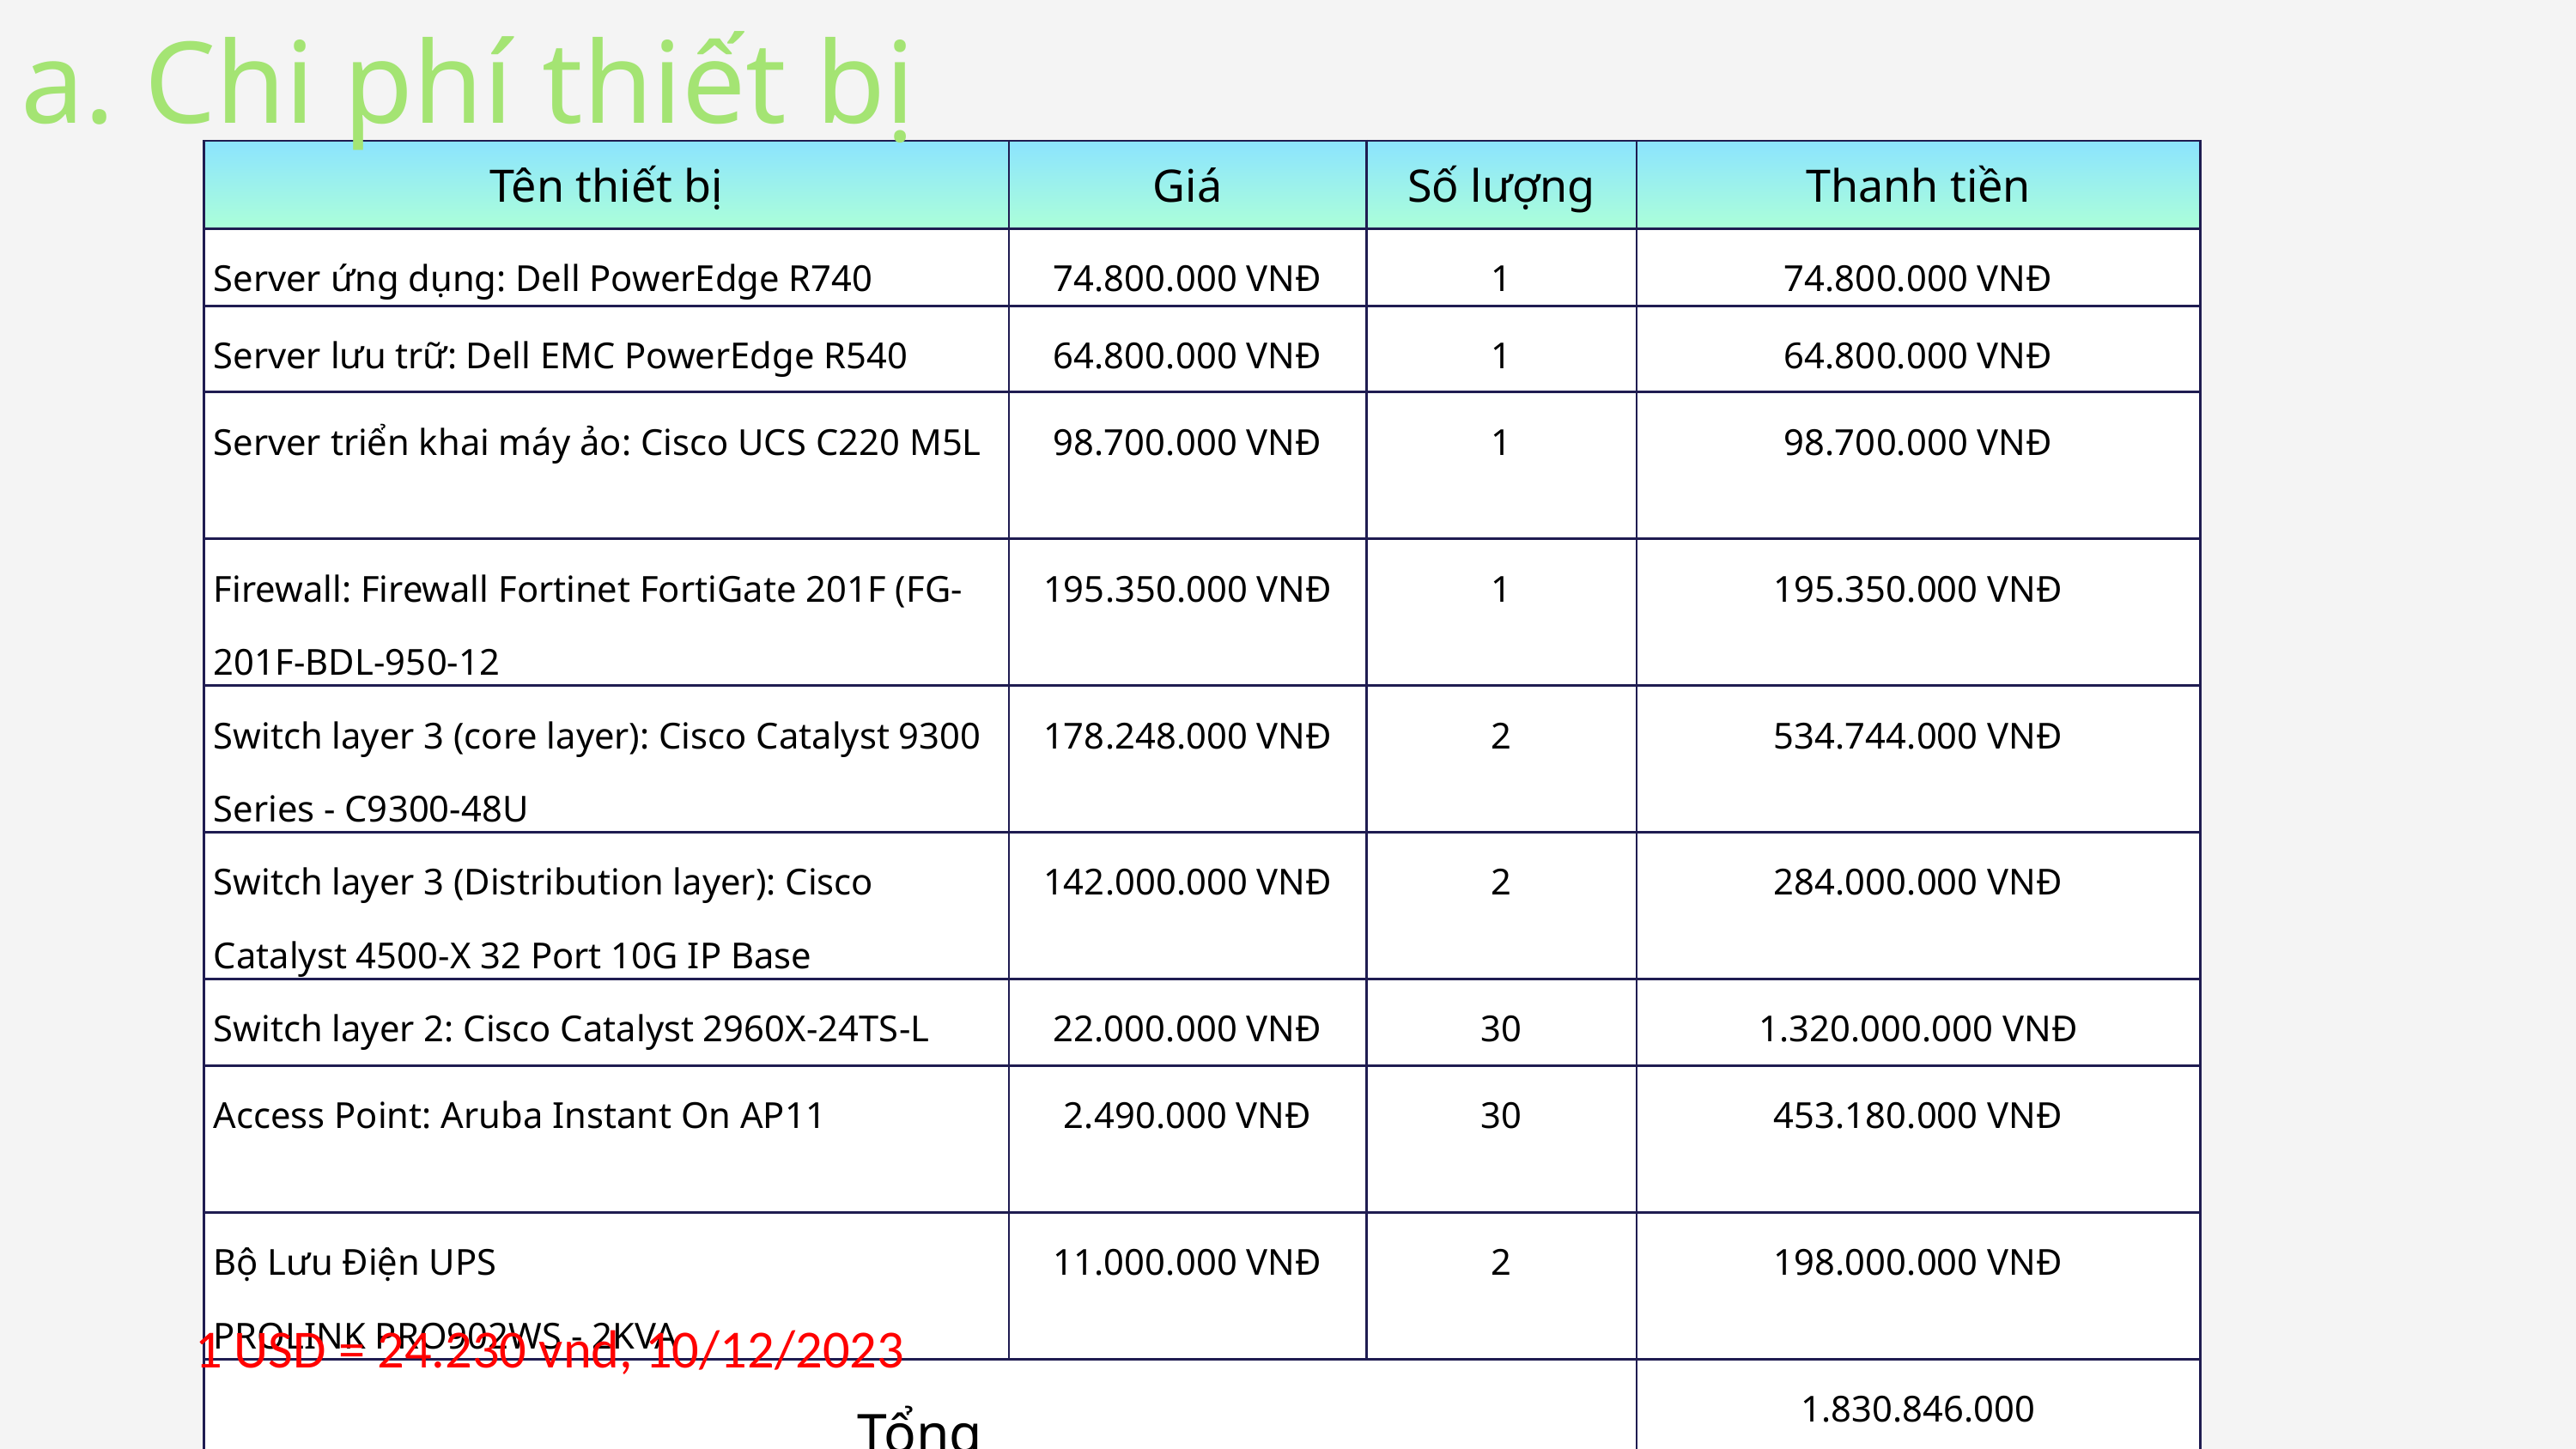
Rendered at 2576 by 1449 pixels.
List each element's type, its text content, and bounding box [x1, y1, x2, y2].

table_cell 30 [1368, 980, 1636, 1064]
table_cell 1 [1368, 307, 1636, 391]
table_header Thanh tiền [1637, 142, 2199, 227]
table_cell 2 [1368, 687, 1636, 831]
table_cell 1 [1368, 393, 1636, 537]
table_cell 284.000.000 VNĐ [1637, 834, 2199, 978]
table_header Giá [1010, 146, 1365, 227]
table_cell 64.800.000 VNĐ [1637, 307, 2199, 391]
table_cell 195.350.000 VNĐ [1010, 540, 1365, 684]
table_cell 1 [1368, 540, 1636, 684]
table_cell 534.744.000 VNĐ [1637, 687, 2199, 831]
table_cell 74.800.000 VNĐ [1010, 230, 1365, 305]
table_cell 453.180.000 VNĐ [1637, 1067, 2199, 1211]
table_cell Server lưu trữ: Dell EMC PowerEdge R540 [205, 307, 1008, 391]
table_header Số lượng [1368, 142, 1636, 227]
table_cell Switch layer 3 (core layer): Cisco Catalyst 9300 Series - C9300-48U [205, 687, 1008, 831]
table_cell Switch layer 3 (Distribution layer): Cisco Catalyst 4500-X 32 Port 10G IP Base [205, 834, 1008, 978]
table_cell Bộ Lưu Điện UPS PROLINK PRO902WS - 2KVA [205, 1214, 1008, 1307]
table_cell 22.000.000 VNĐ [1010, 980, 1365, 1064]
table_cell 74.800.000 VNĐ [1637, 230, 2199, 305]
table_cell Switch layer 2: Cisco Catalyst 2960X-24TS-L [205, 980, 1008, 1064]
table_cell 142.000.000 VNĐ [1010, 834, 1365, 978]
table_cell Access Point: Aruba Instant On AP11 [205, 1067, 1008, 1211]
table_cell 2 [1368, 1214, 1636, 1358]
table_cell 1 [1368, 230, 1636, 305]
table_cell 30 [1368, 1067, 1636, 1211]
text_box a. Chi phí thiết bị [21, 0, 1607, 146]
table_cell 1.830.846.000 [1637, 1361, 2199, 1449]
table_cell 195.350.000 VNĐ [1637, 540, 2199, 684]
table_header Tên thiết bị [205, 146, 1008, 227]
table_cell Tổng [205, 1361, 1636, 1449]
table_cell 11.000.000 VNĐ [1010, 1214, 1365, 1358]
table_cell 1.320.000.000 VNĐ [1637, 980, 2199, 1064]
table_cell 2 [1368, 834, 1636, 978]
table_cell 98.700.000 VNĐ [1637, 393, 2199, 537]
table_cell Server triển khai máy ảo: Cisco UCS C220 M5L [205, 393, 1008, 537]
table_cell 2.490.000 VNĐ [1010, 1067, 1365, 1211]
table_cell Firewall: Firewall Fortinet FortiGate 201F (FG-201F-BDL-950-12 [205, 540, 1008, 684]
table_cell 64.800.000 VNĐ [1010, 307, 1365, 391]
table_cell 198.000.000 VNĐ [1637, 1214, 2199, 1358]
table_cell 98.700.000 VNĐ [1010, 393, 1365, 537]
text_box 1 USD = 24.230 vnd, 10/12/2023 [182, 1307, 1020, 1385]
table_cell 178.248.000 VNĐ [1010, 687, 1365, 831]
table_cell Server ứng dụng: Dell PowerEdge R740 [205, 230, 1008, 305]
